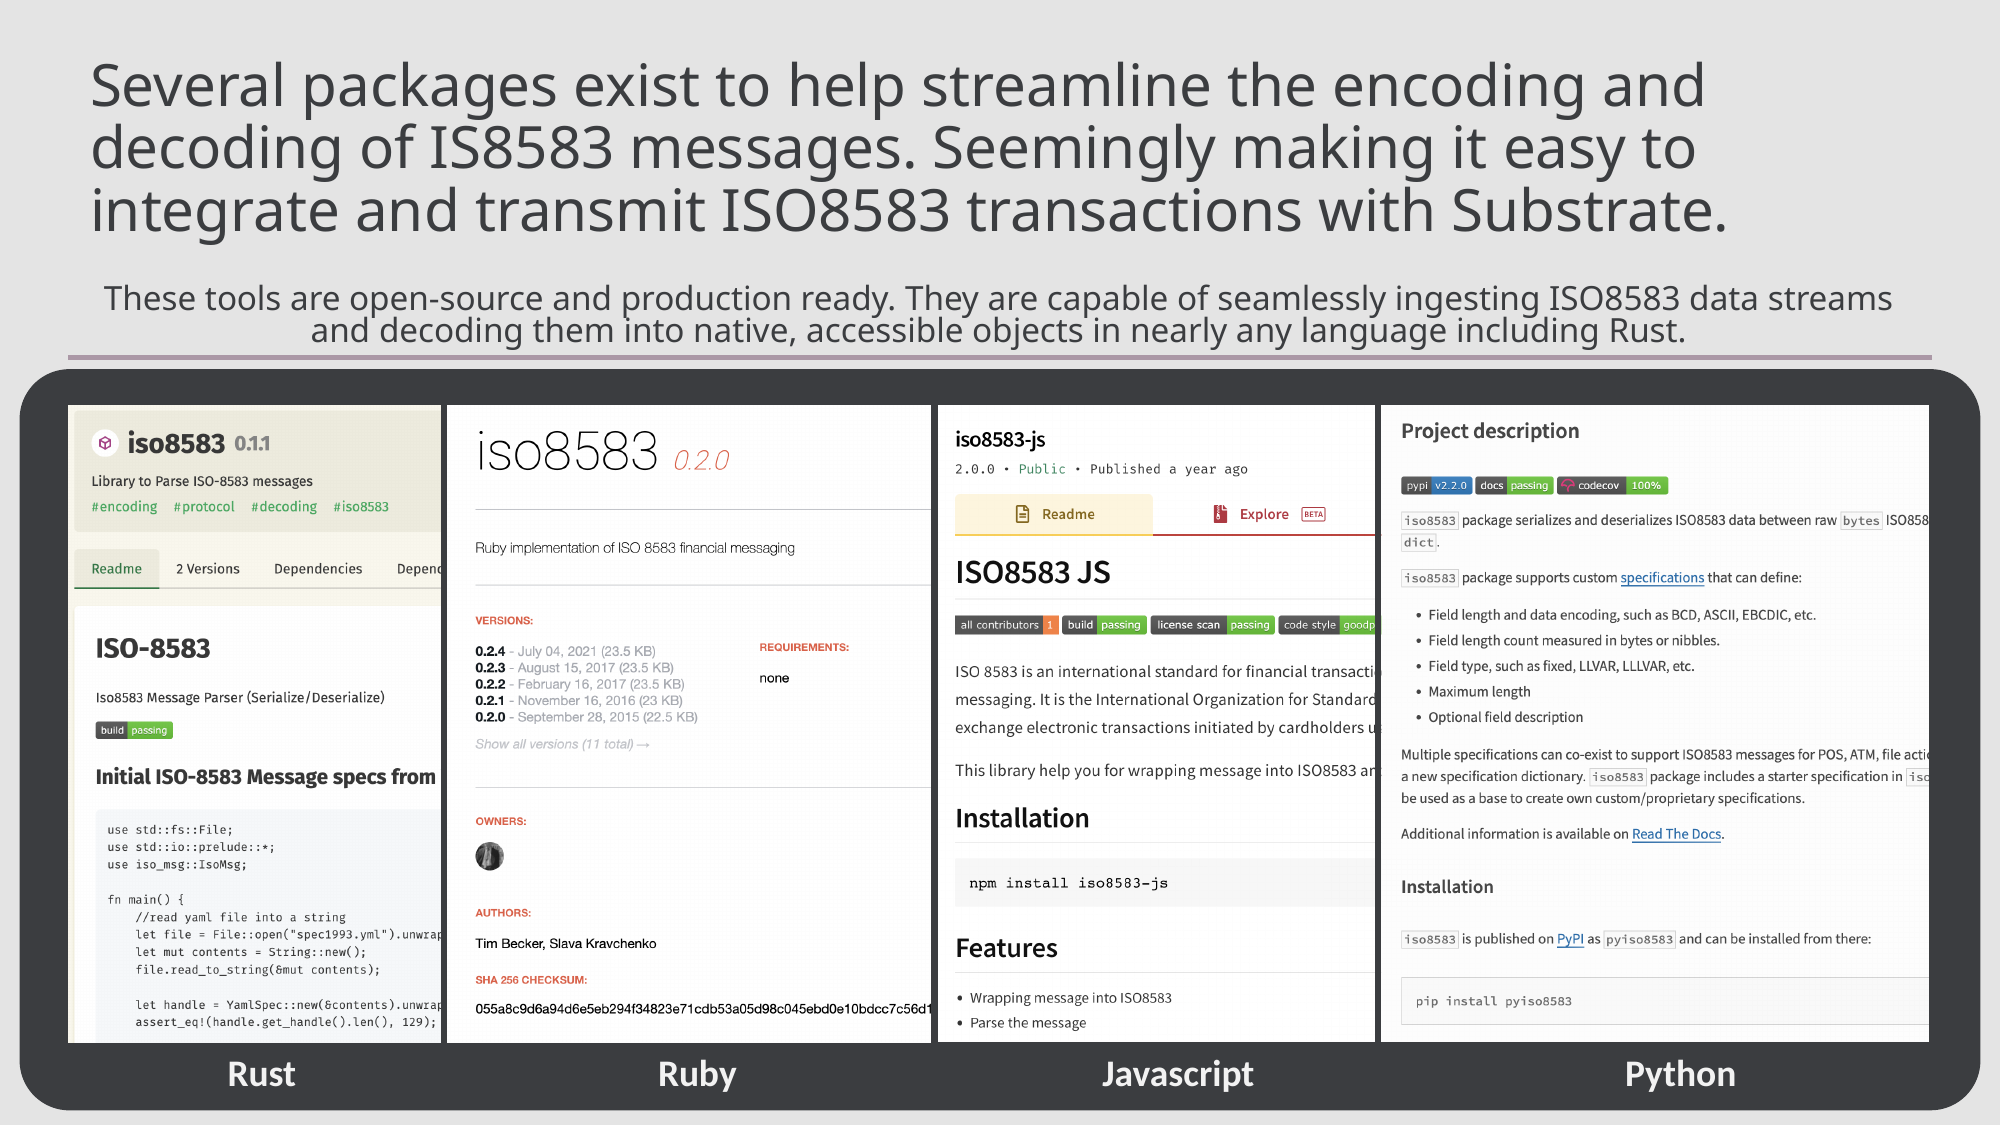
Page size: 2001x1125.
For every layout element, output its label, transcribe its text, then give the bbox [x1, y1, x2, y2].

text_box These tools are open-source and production ready. They are capable of seamlessly ingesting ISO8583 data streams and decoding them into native, accessible objects in nearly any language including Rust. [68, 280, 1932, 354]
text_box Ruby [618, 1044, 777, 1102]
text_box Rust [183, 1044, 341, 1102]
text_box Python [1601, 1043, 1760, 1102]
picture [68, 405, 1930, 1044]
title Several packages exist to help streamline the encoding and decoding of IS8583 messages. Seemingly making it easy to integrate and transmit ISO8583 transactions with Substrate. [75, 41, 1930, 259]
text_box Javascript [1033, 1044, 1324, 1102]
text_box [18, 368, 1982, 1112]
